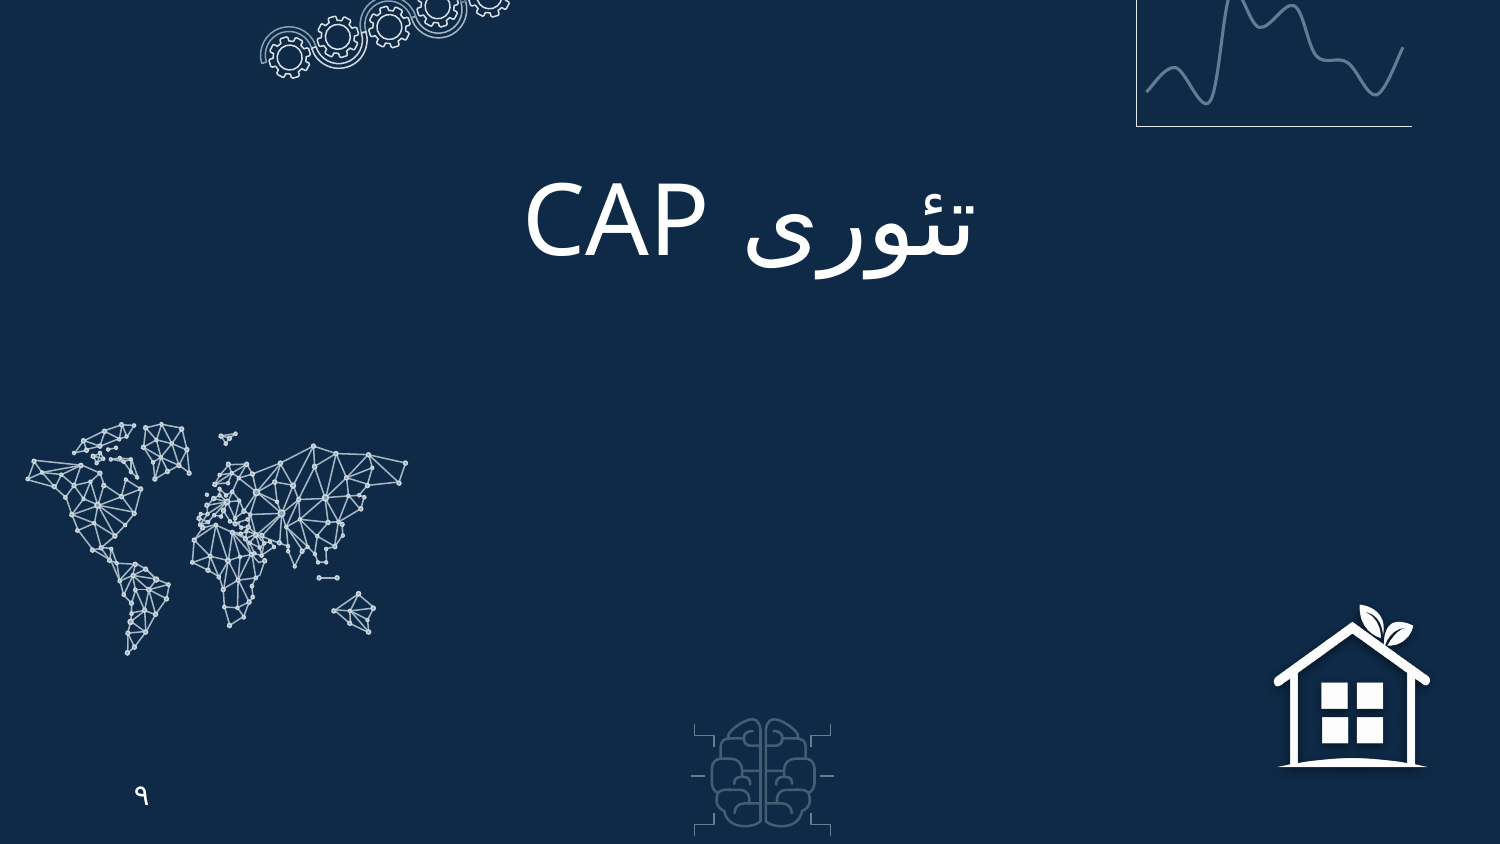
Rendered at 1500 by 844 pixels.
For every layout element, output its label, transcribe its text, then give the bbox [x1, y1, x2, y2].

text_box تئوری CAP [201, 148, 1299, 284]
picture [1251, 594, 1447, 793]
text_box ۹ [115, 768, 165, 819]
